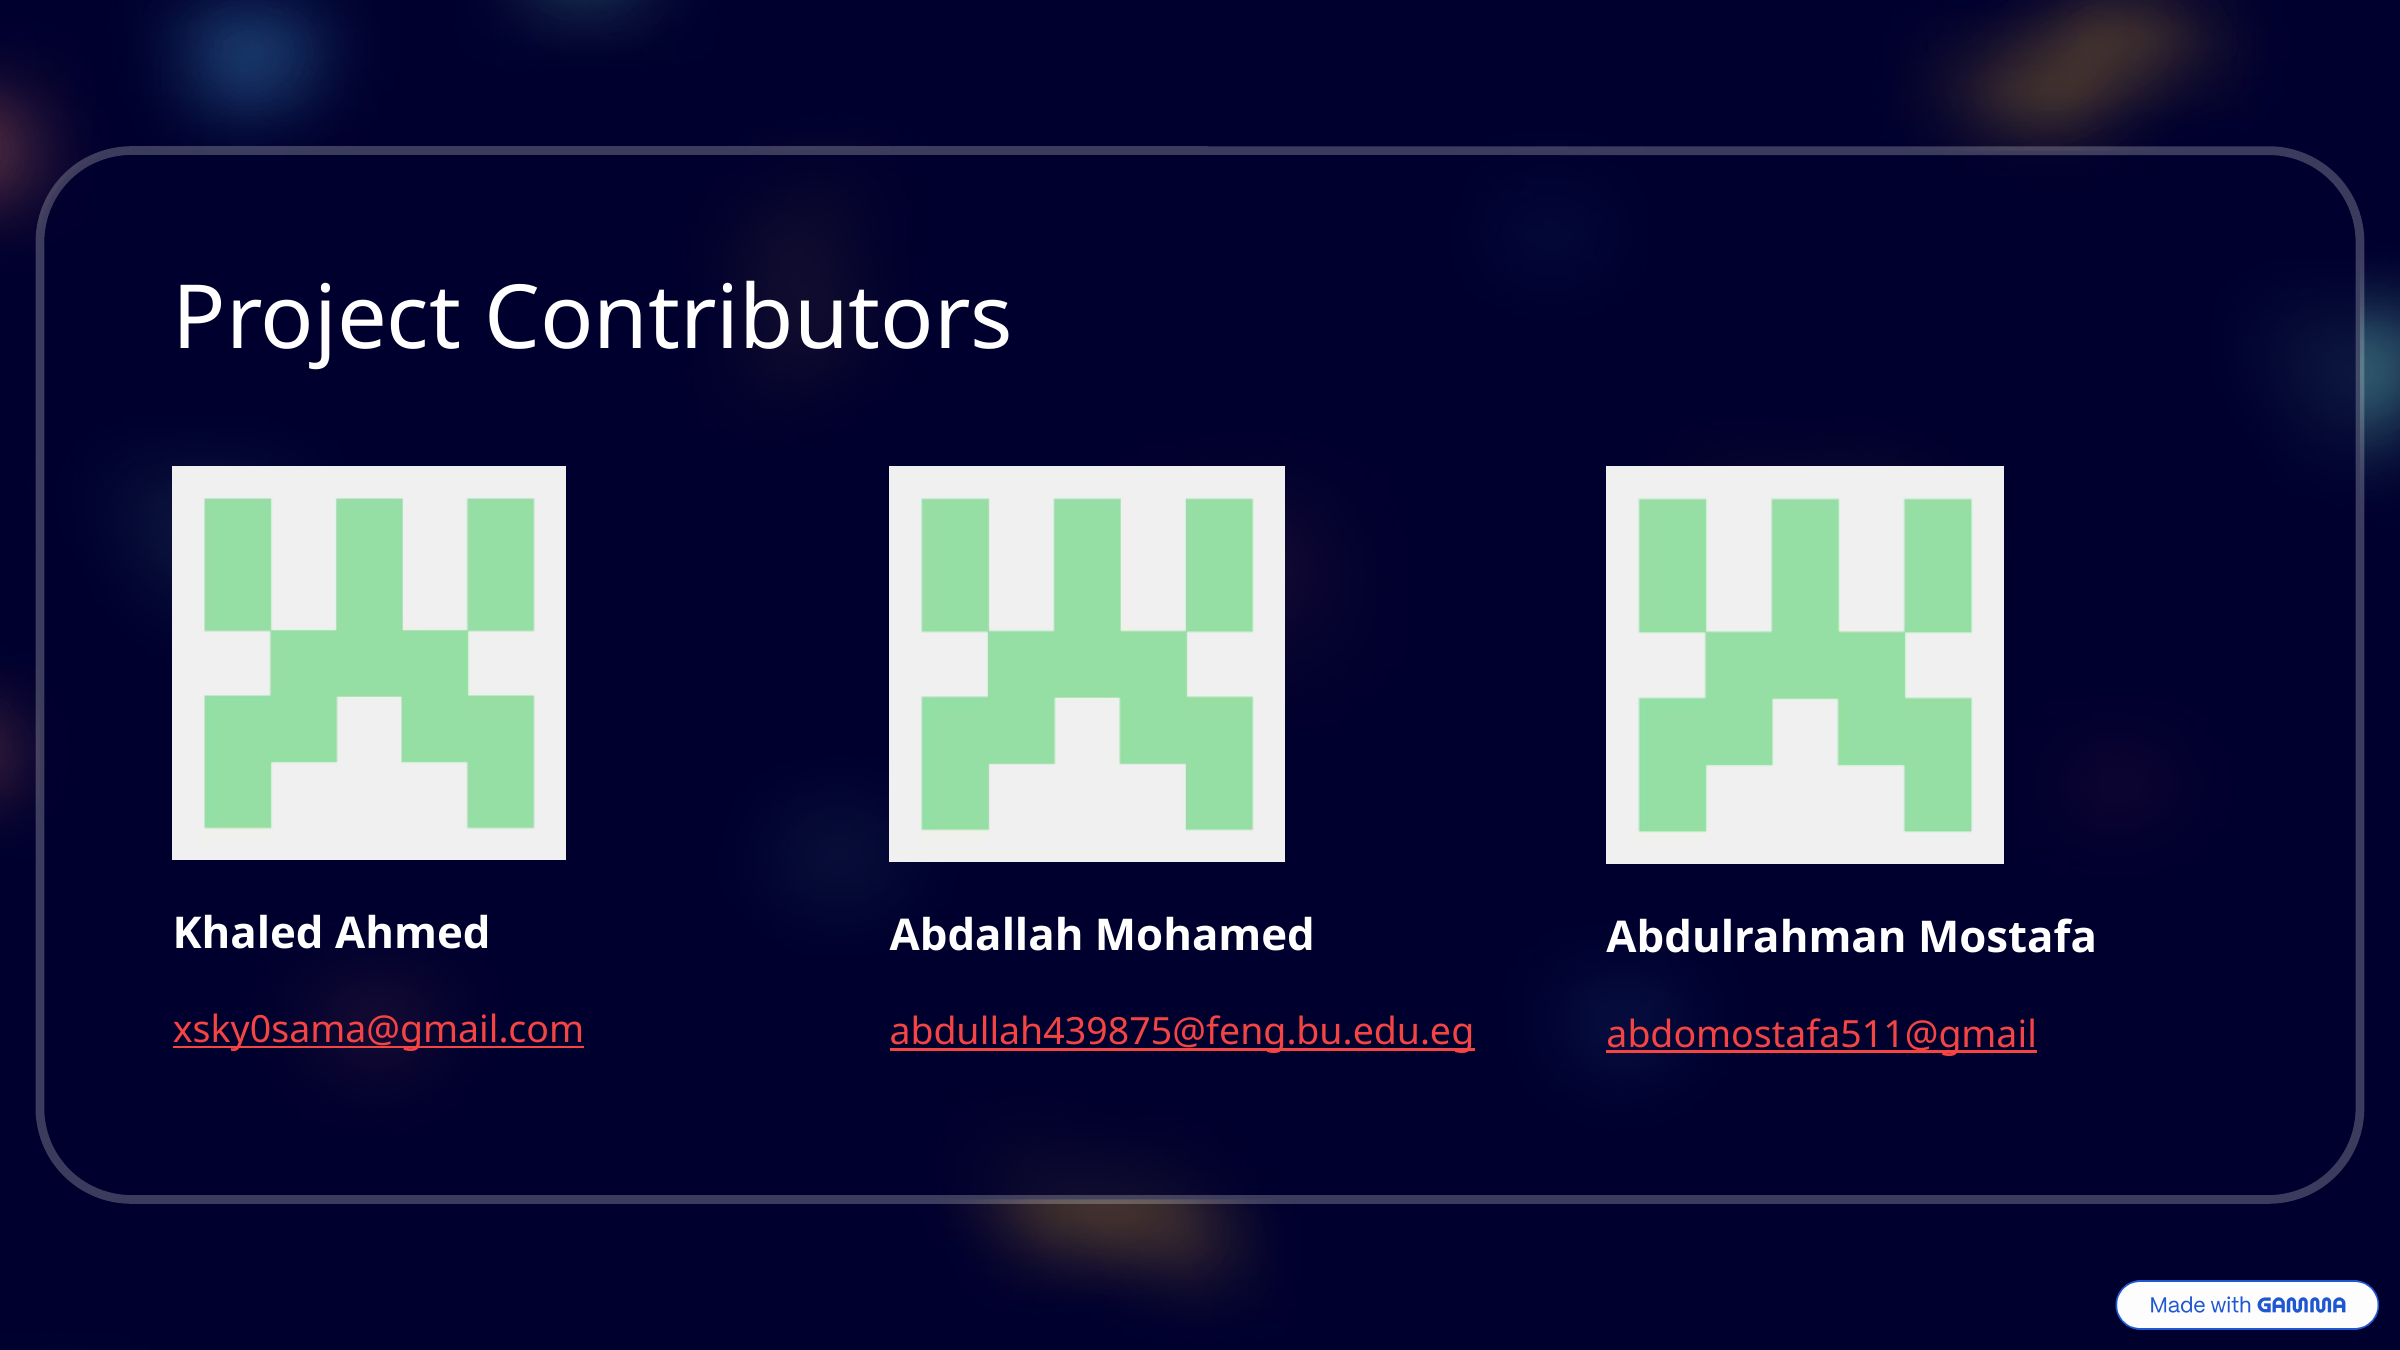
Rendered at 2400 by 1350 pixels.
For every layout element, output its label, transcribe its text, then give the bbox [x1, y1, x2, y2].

picture [0, 0, 2400, 1350]
text_box Project Contributors [172, 254, 1066, 367]
text_box [39, 150, 2360, 1200]
text_box Abdallah Mohamed [889, 904, 1337, 960]
text_box Khaled Ahmed [172, 901, 620, 958]
text_box abdullah439875@feng.bu.edu.eg [889, 997, 1513, 1059]
text_box Abdulrahman Mostafa [1606, 906, 2072, 963]
text_box abdomostafa511@gmail [1606, 1000, 2230, 1061]
text_box xsky0sama@gmail.com [172, 995, 796, 1057]
